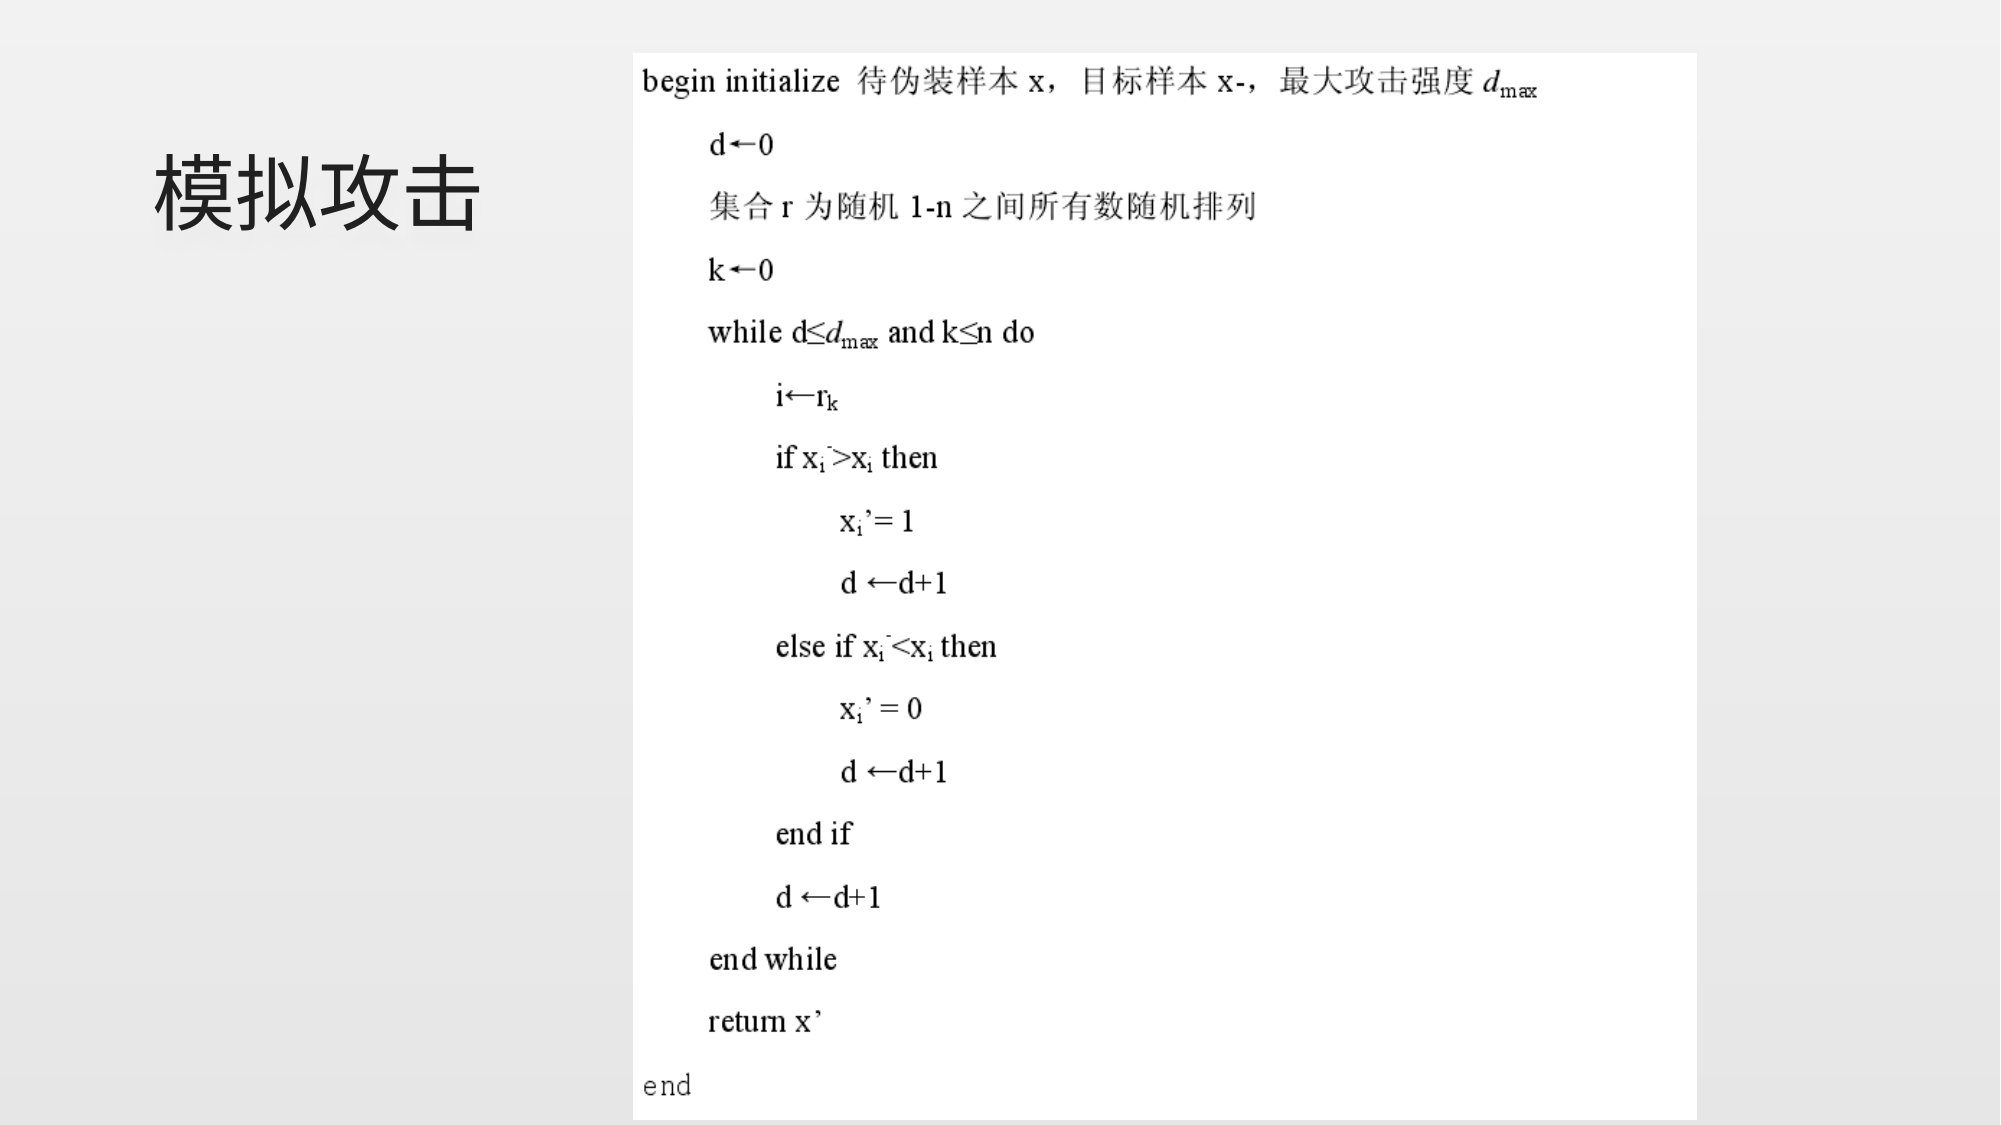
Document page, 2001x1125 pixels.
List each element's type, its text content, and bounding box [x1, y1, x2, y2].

title 模拟攻击 [137, 32, 1863, 250]
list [633, 53, 1697, 1120]
